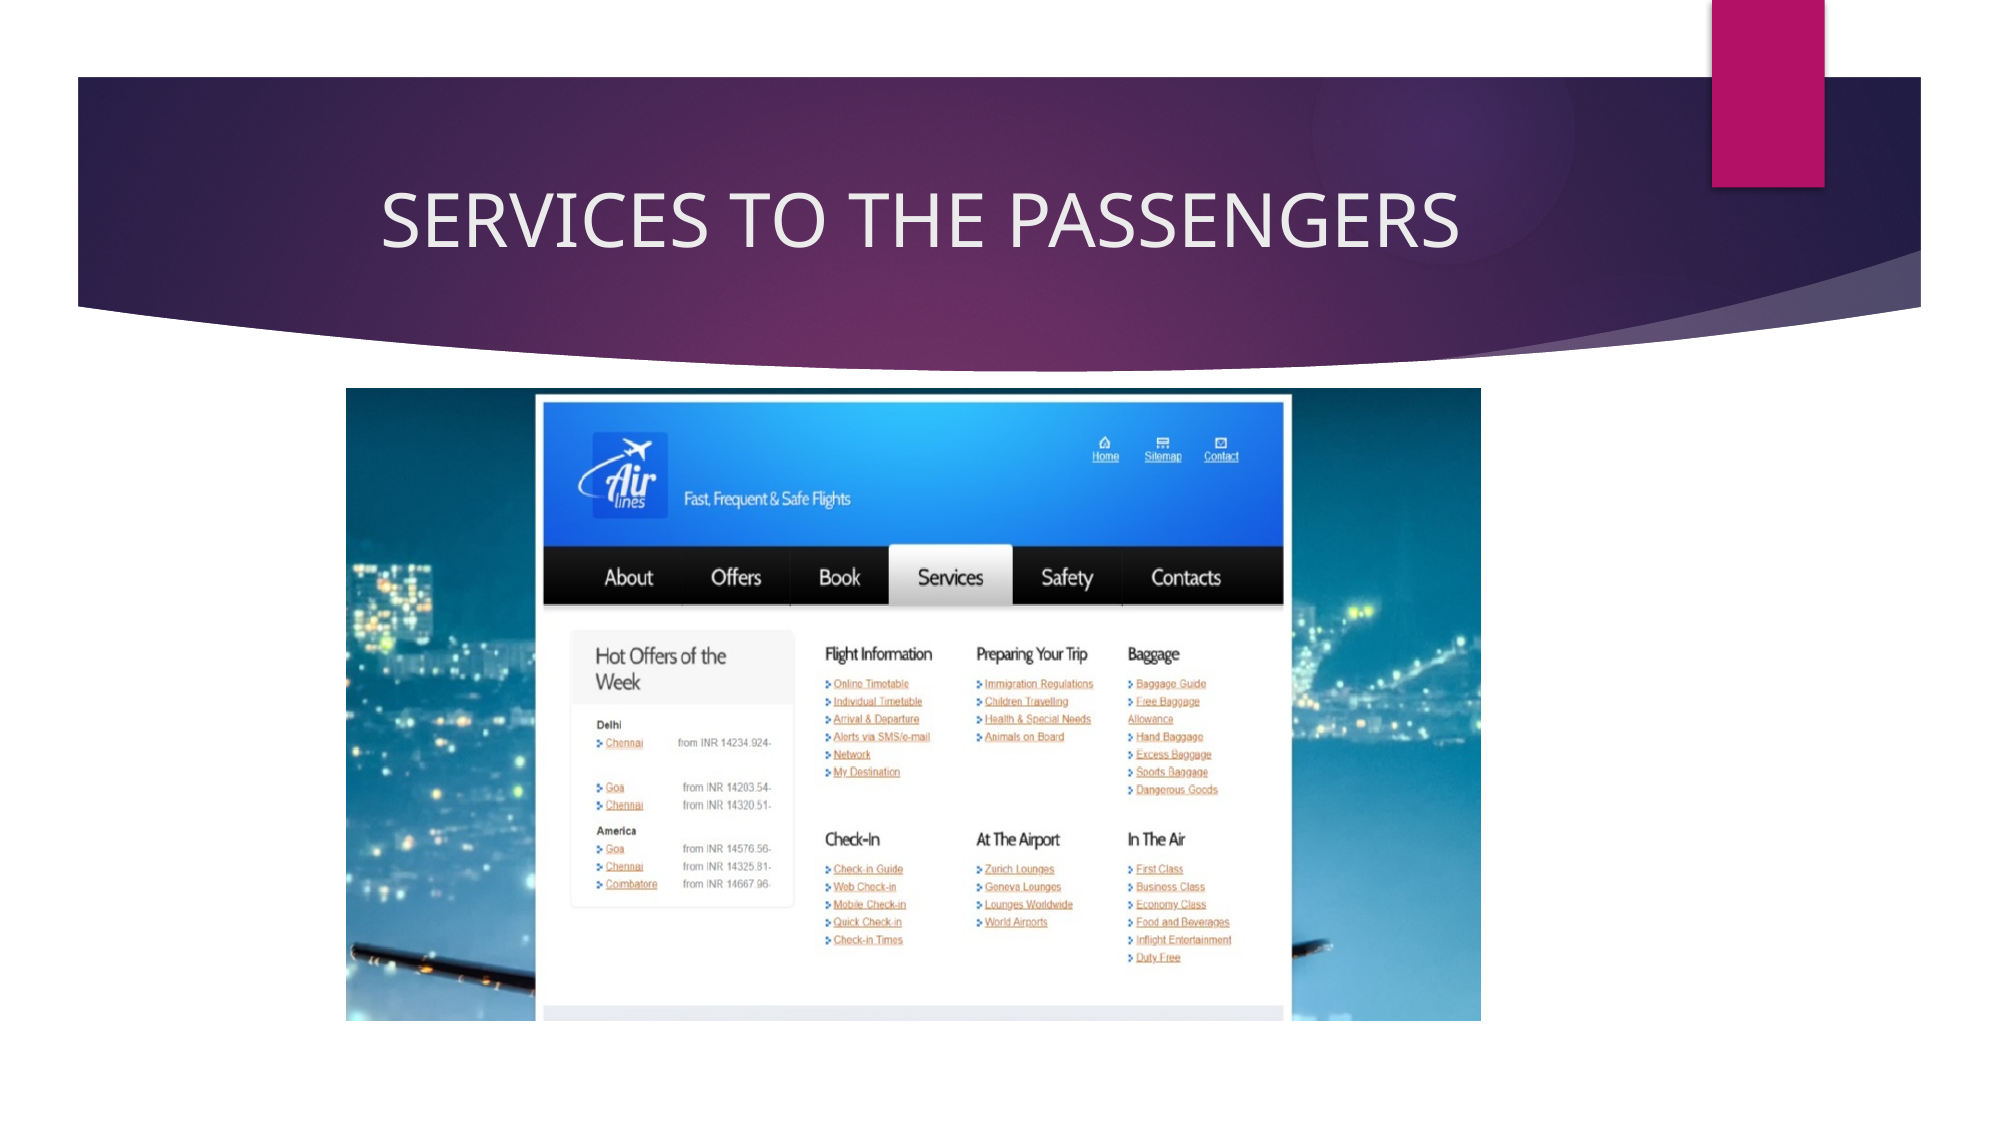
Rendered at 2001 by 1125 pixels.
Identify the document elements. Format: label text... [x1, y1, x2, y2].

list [346, 388, 1481, 1021]
title SERVICES TO THE PASSENGERS [189, 159, 1627, 276]
